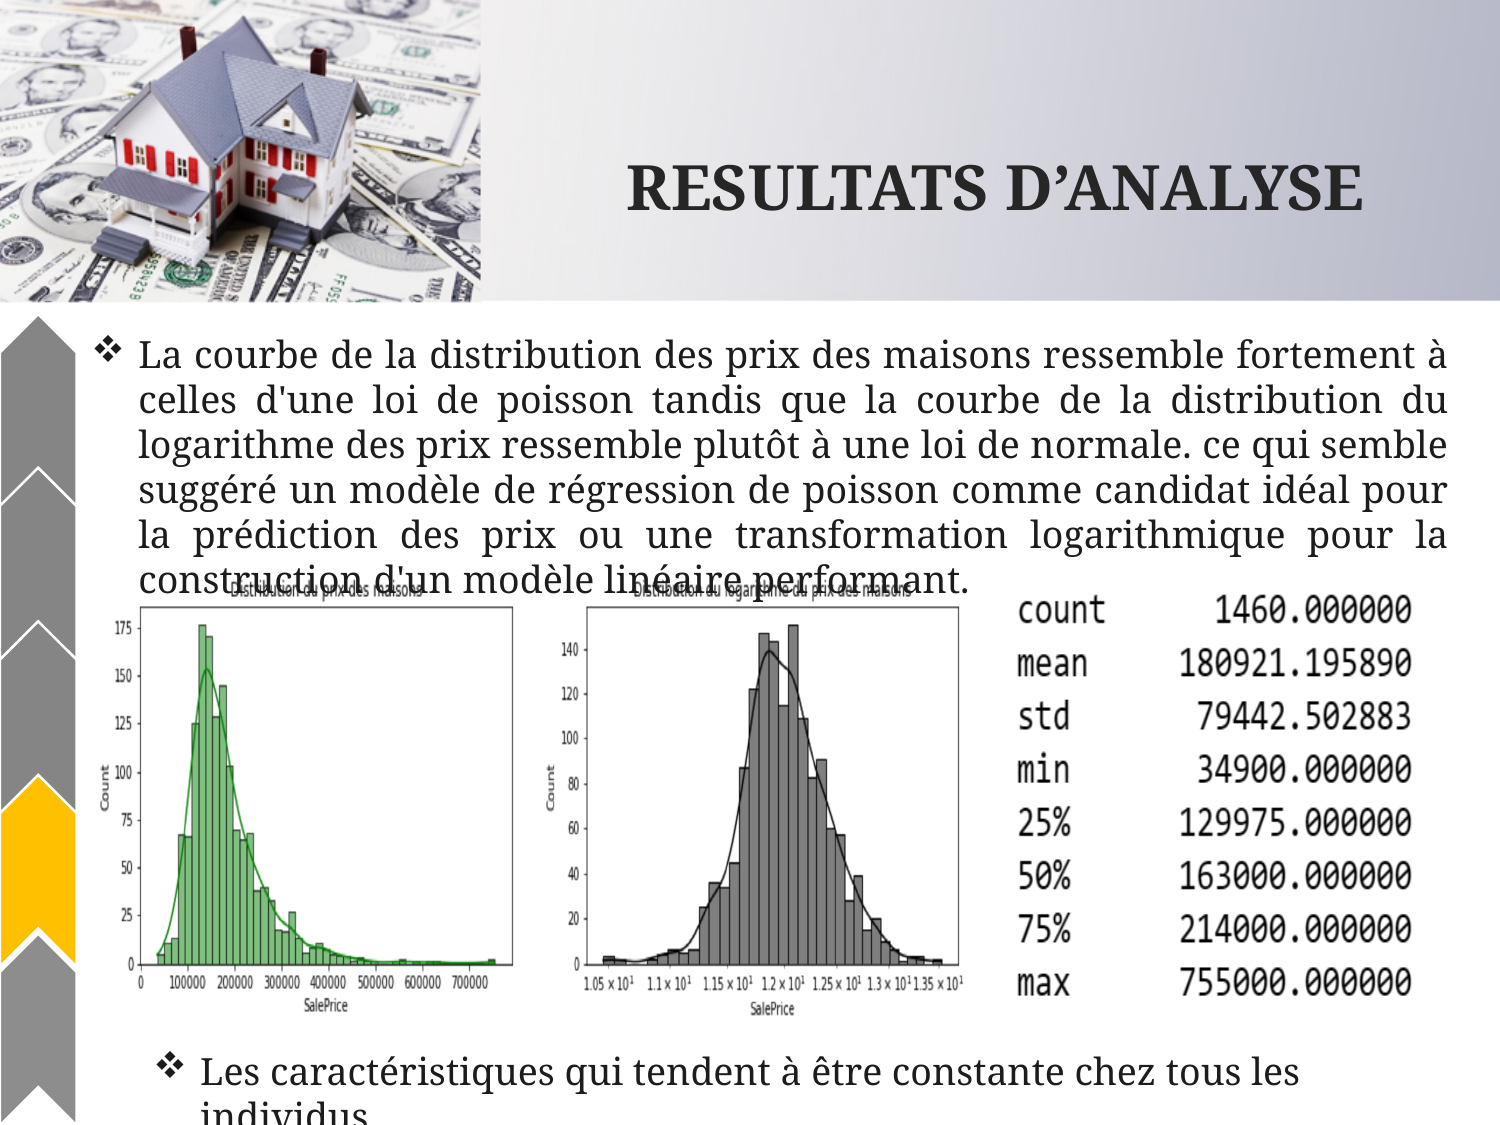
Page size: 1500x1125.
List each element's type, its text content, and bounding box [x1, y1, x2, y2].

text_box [0, 314, 880, 1125]
text_box Les caractéristiques qui tendent à être constante chez tous les individus [880, 1040, 1403, 1125]
text_box La courbe de la distribution des prix des maisons ressemble fortement à celles d'une loi de poisson tandis que la courbe de la distribution du logarithme des prix ressemble plutôt à une loi de normale. ce qui semble suggéré un modèle de régression de poisson comme candidat idéal pour la prédiction des prix ou une transformation logarithmique pour la construction d'un modèle linéaire performant. [880, 323, 1465, 609]
picture [0, 0, 1500, 1125]
text_box RESULTATS D’ANALYSE [454, 78, 1500, 293]
